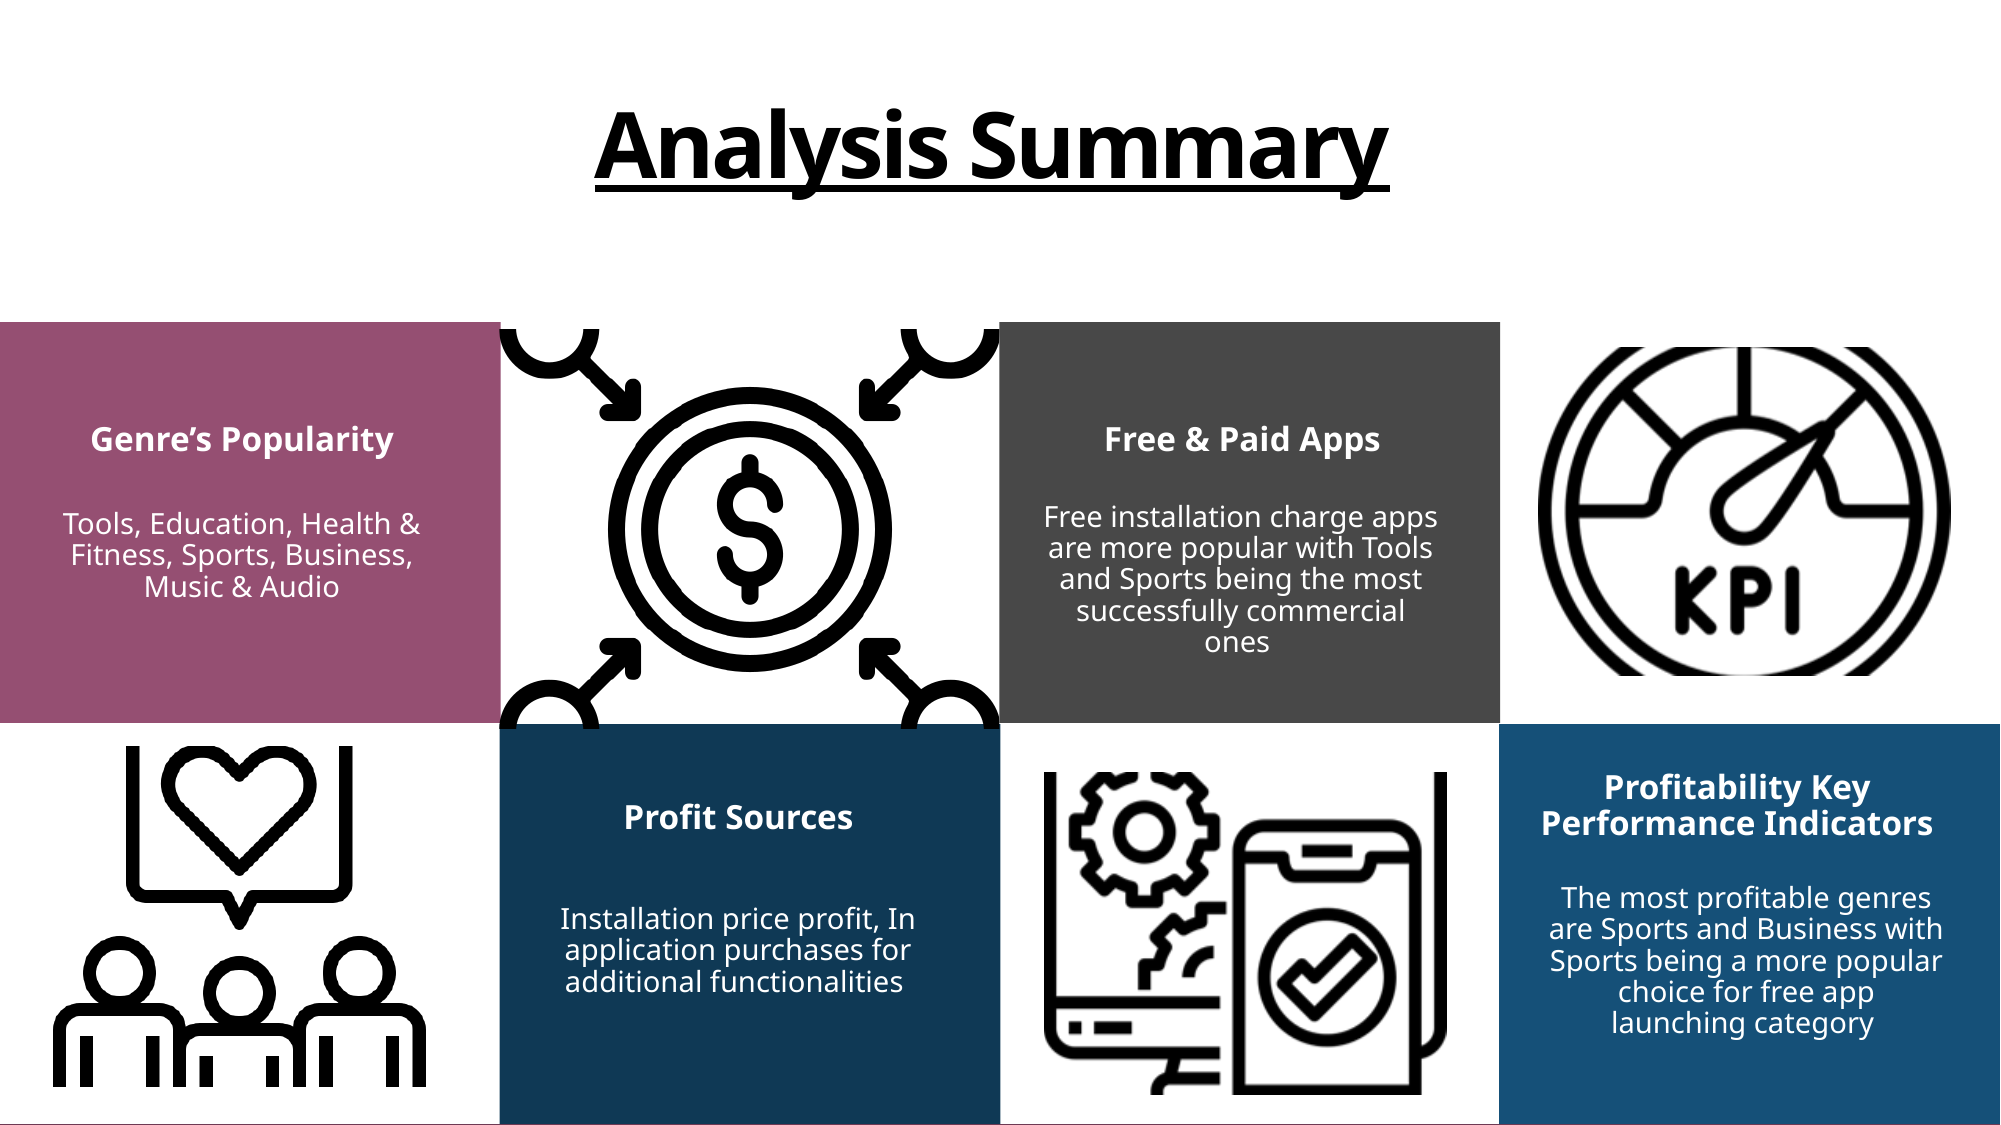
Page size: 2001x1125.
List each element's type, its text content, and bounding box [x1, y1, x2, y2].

list The most profitable genres are Sports and Business with Sports being a more popular choice for free app launching category [1547, 875, 1961, 956]
list Free installation charge apps are more popular with Tools and Sports being the most successfully commercial ones [1042, 494, 1455, 574]
picture [1538, 347, 1951, 676]
list Genre’s Popularity [43, 402, 457, 466]
picture [26, 746, 452, 1087]
list Tools, Education, Health & Fitness, Sports, Business, Music & Audio [42, 501, 456, 582]
list Profitability Key Performance Indicators [1538, 787, 1952, 851]
list Profit Sources [539, 781, 953, 845]
title Analysis Summary [345, 61, 1655, 236]
list Installation price profit, In application purchases for additional functionalities [539, 896, 953, 976]
picture [1044, 772, 1447, 1095]
picture [499, 328, 1000, 729]
list Free & Paid Apps [1043, 402, 1457, 466]
